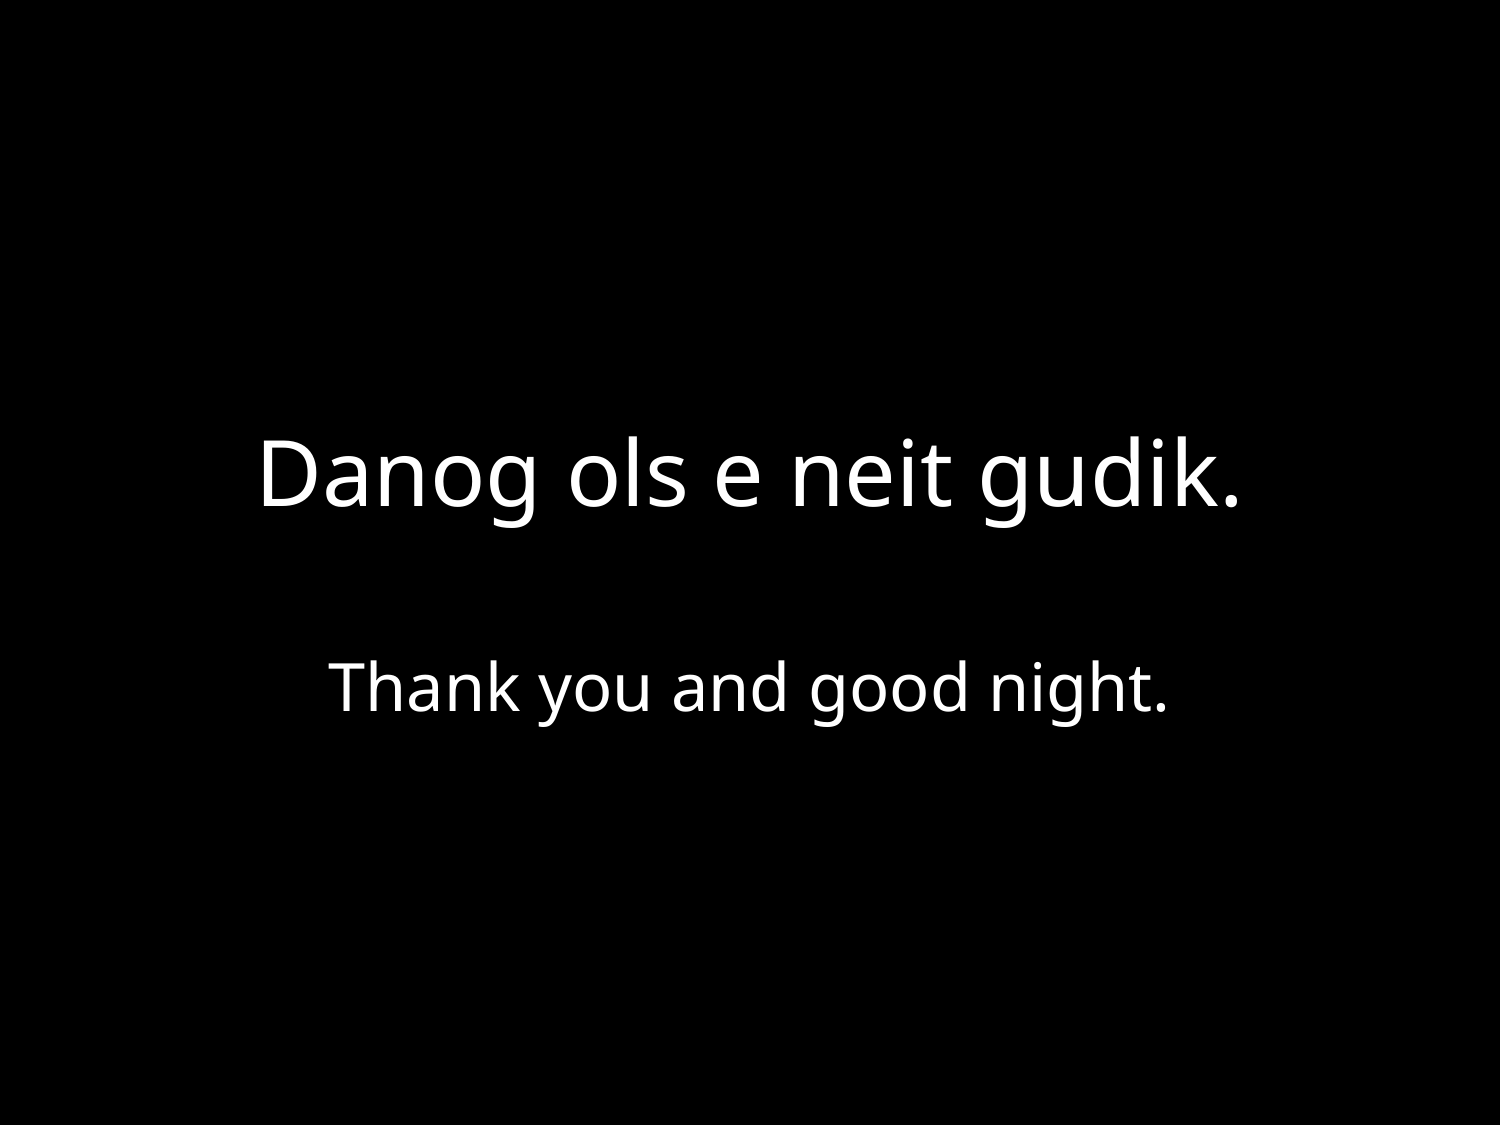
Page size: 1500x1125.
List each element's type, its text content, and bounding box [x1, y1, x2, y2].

subtitle Thank you and good night. [224, 637, 1276, 926]
title Danog ols e neit gudik. [112, 349, 1388, 591]
